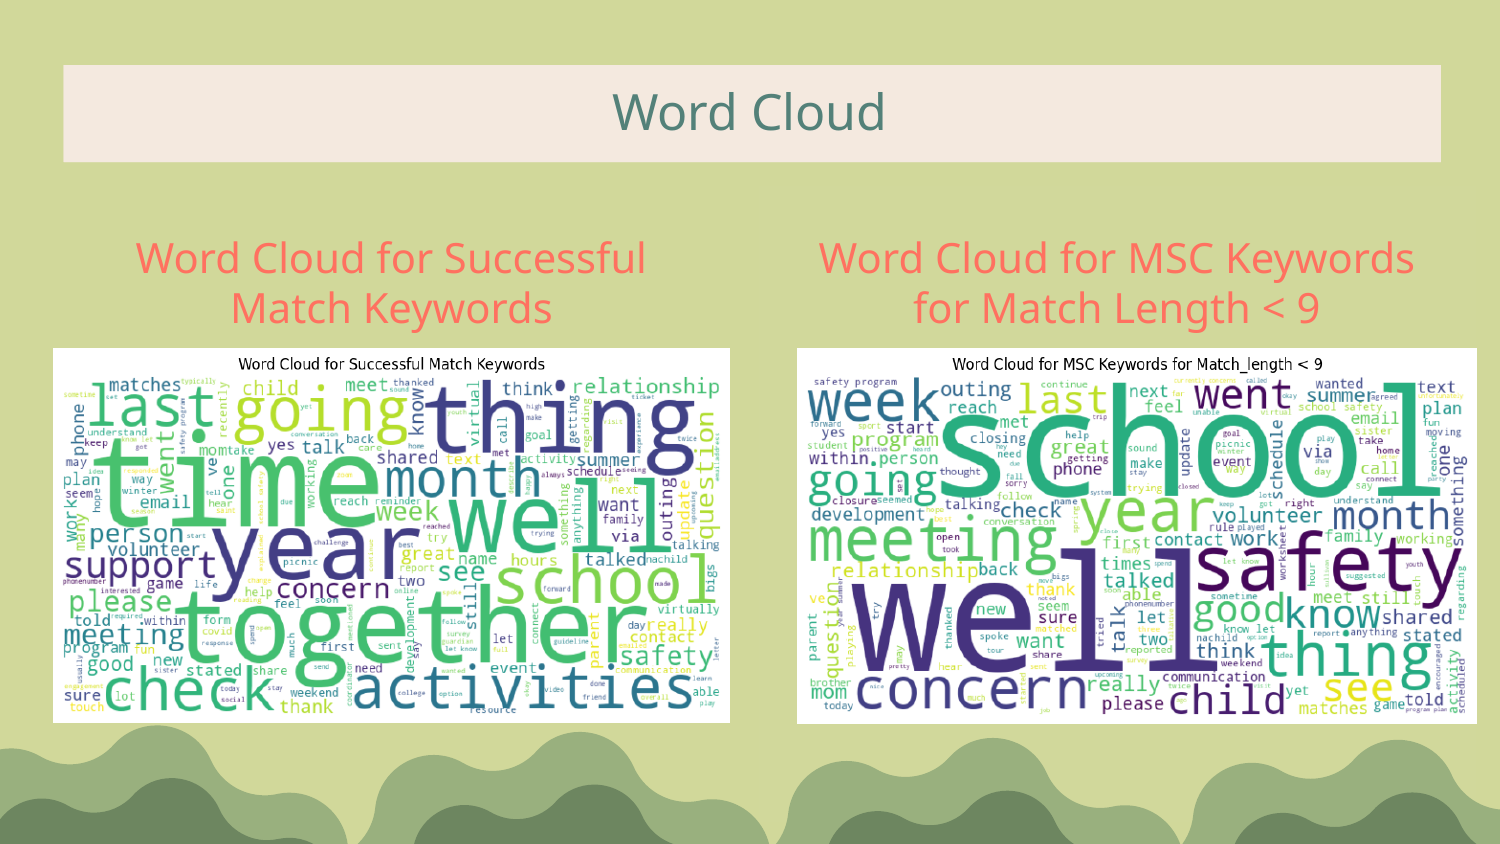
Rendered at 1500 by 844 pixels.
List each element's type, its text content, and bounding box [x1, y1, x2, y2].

text_box Word Cloud for MSC Keywords for Match Length < 9 [782, 231, 1452, 333]
text_box [775, 737, 1181, 844]
text_box Word Cloud for Successful Match Keywords [57, 231, 726, 333]
title Word Cloud [198, 62, 1302, 159]
text_box [414, 784, 674, 844]
text_box [0, 732, 348, 844]
text_box [758, 186, 1477, 823]
text_box [1182, 739, 1500, 844]
text_box [357, 732, 770, 844]
text_box [0, 778, 314, 844]
text_box [1234, 792, 1477, 844]
text_box [829, 790, 1074, 844]
picture [797, 348, 1477, 724]
picture [53, 348, 731, 723]
